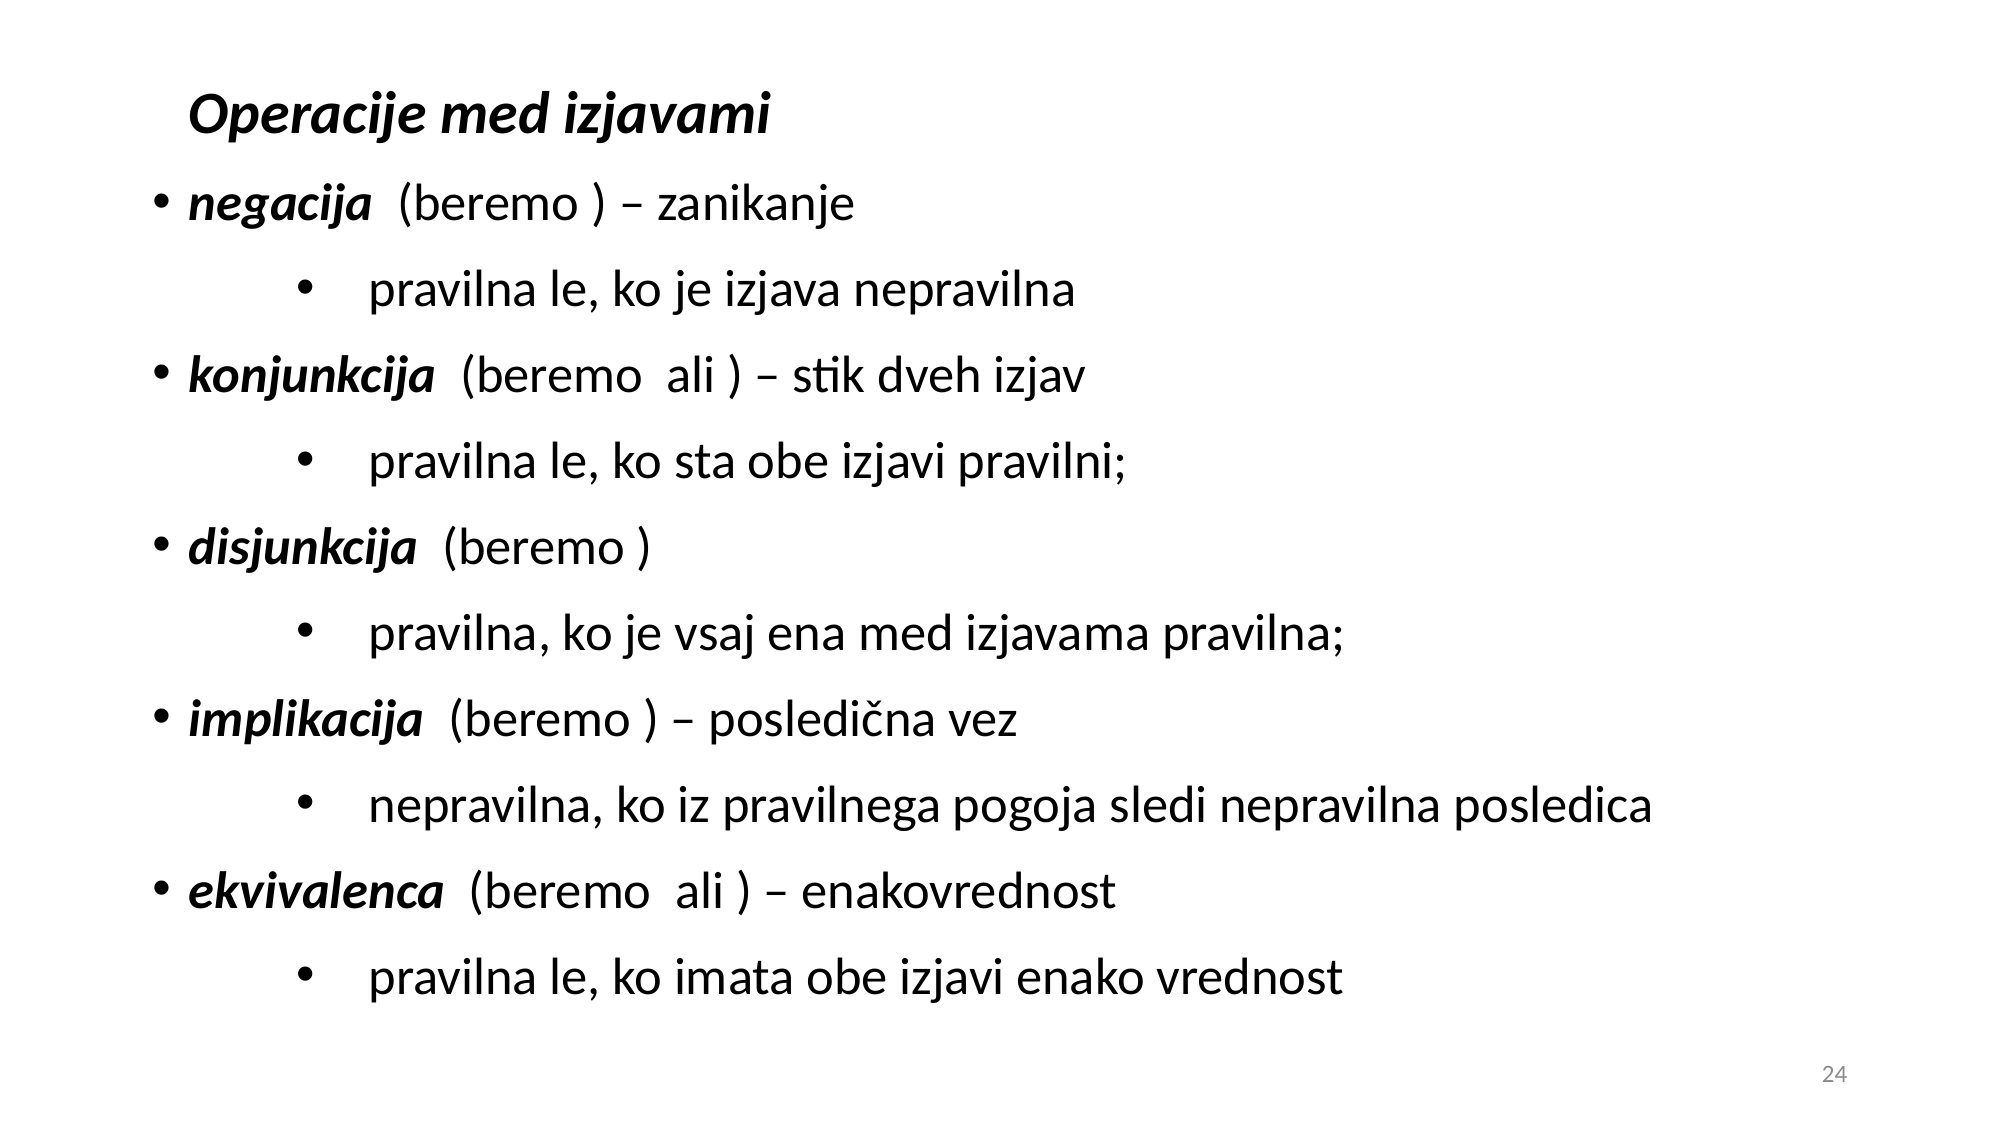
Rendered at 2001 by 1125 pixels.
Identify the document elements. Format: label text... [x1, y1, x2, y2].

slide_number 24 [1412, 1042, 1863, 1103]
